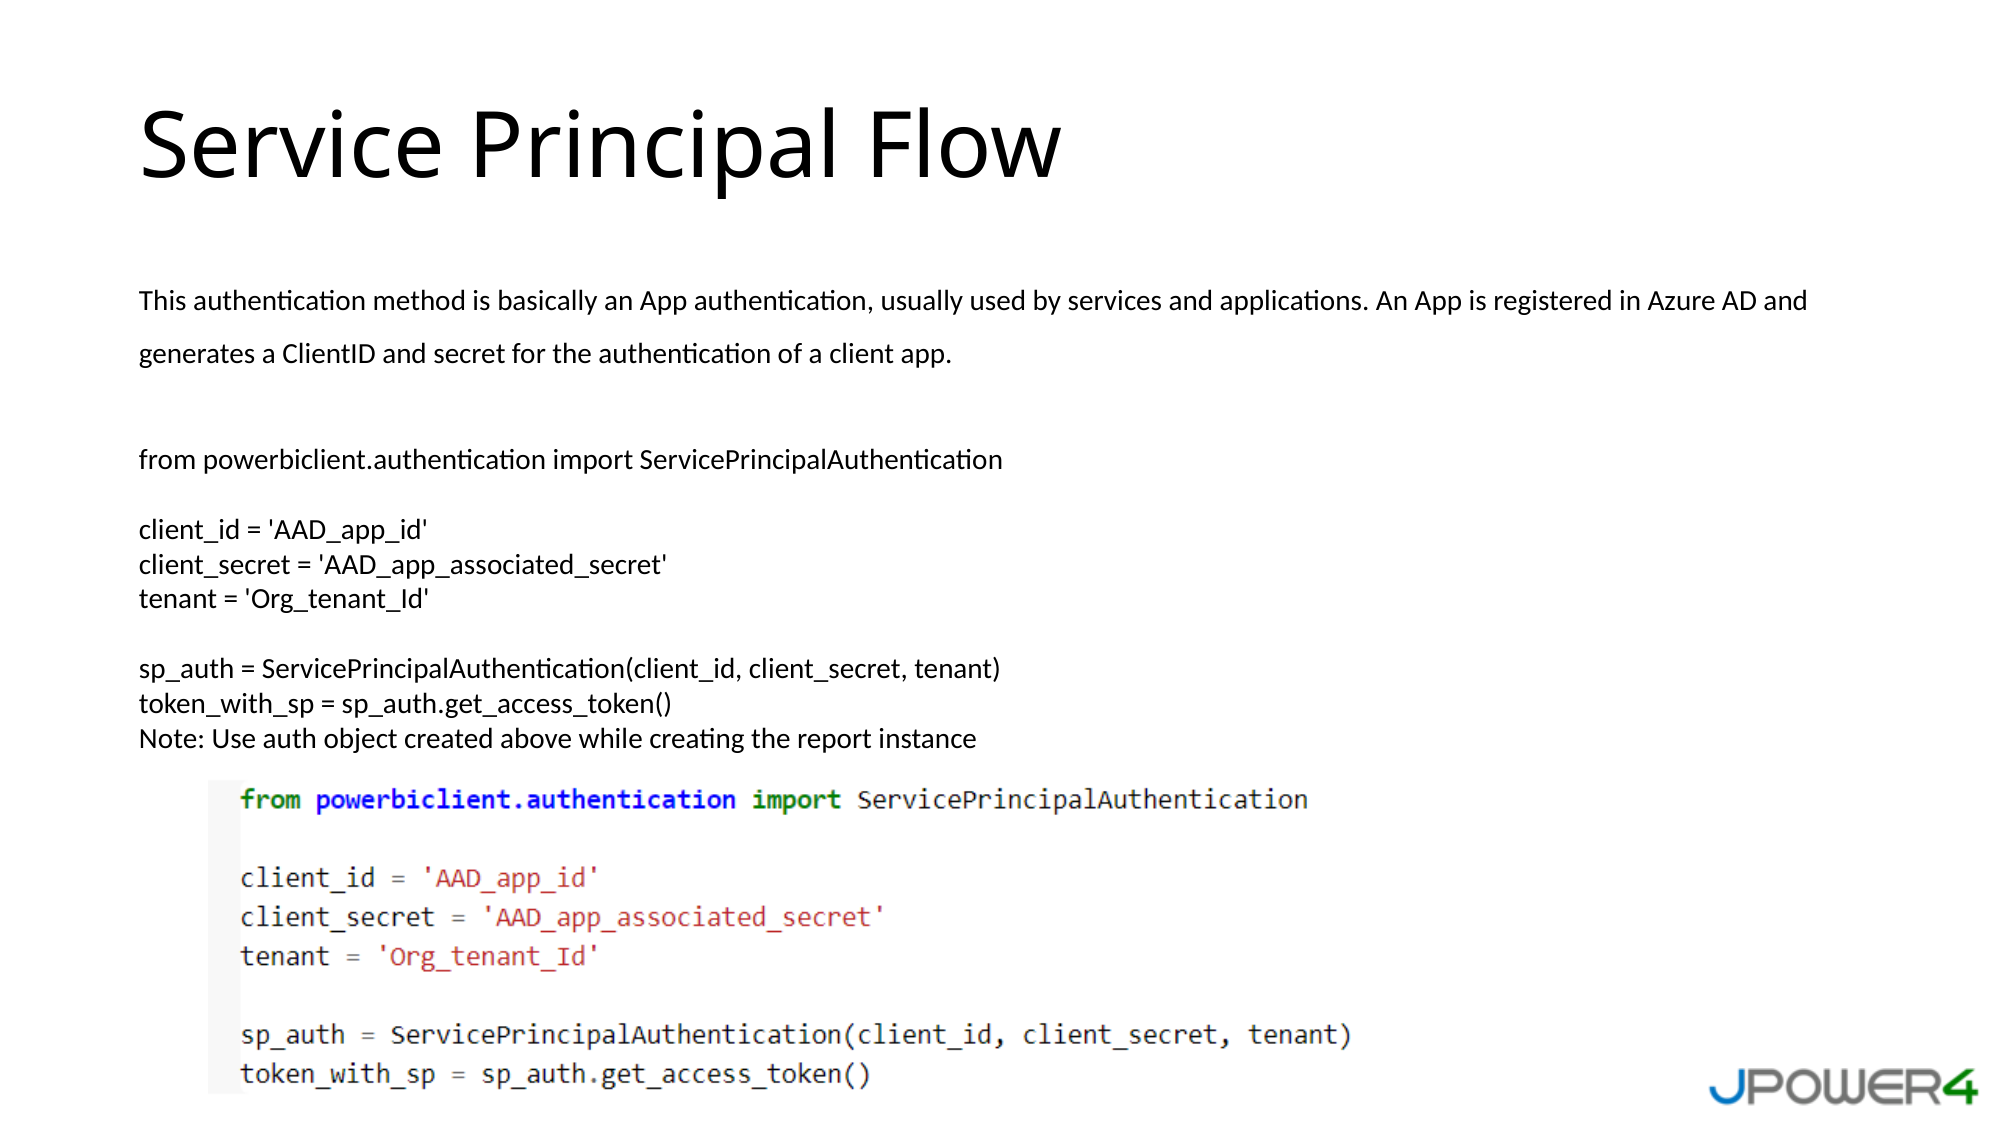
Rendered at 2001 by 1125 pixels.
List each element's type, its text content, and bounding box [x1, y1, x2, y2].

picture [1704, 1067, 1983, 1110]
title Service Principal Flow [124, 39, 1850, 256]
picture [208, 768, 1418, 1116]
text_box This authentication method is basically an App authentication, usually used by services and applications. An App is registered in Azure AD and generates a ClientID and secret for the authentication of a client app. [124, 256, 1850, 429]
text_box from powerbiclient.authentication import ServicePrincipalAuthentication client_id = 'AAD_app_id' client_secret = 'AAD_app_associated_secret' tenant = 'Org_tenant_Id' sp_auth = ServicePrincipalAuthentication(client_id, client_secret, tenant) token_with_sp = sp_auth.get_access_token() Note: Use auth object created above while creating the report instance [124, 432, 1902, 762]
